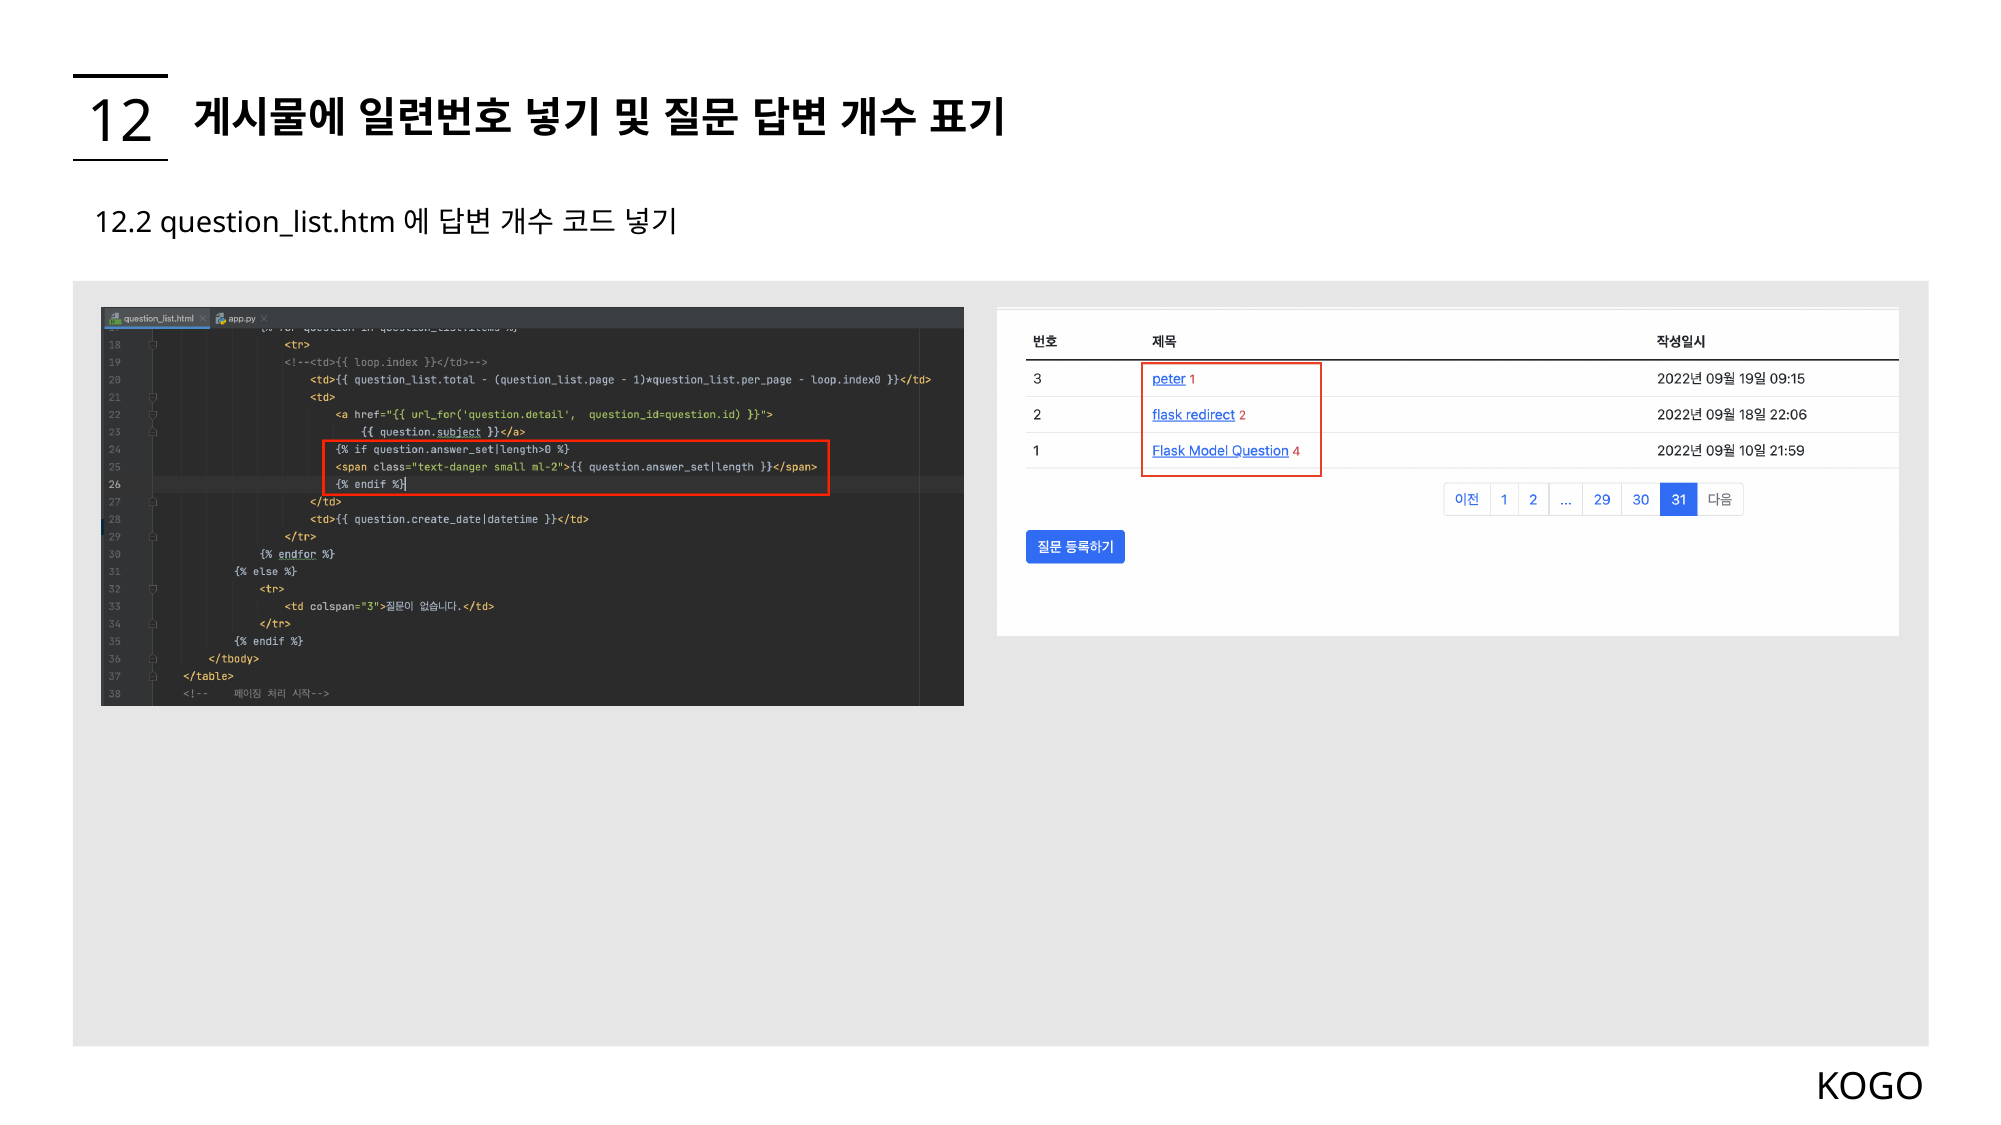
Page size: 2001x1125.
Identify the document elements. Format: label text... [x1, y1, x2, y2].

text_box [72, 76, 169, 162]
picture [101, 307, 964, 707]
text_box 게시물에 일련번호 넣기 및 질문 답변 개수 표기 [178, 78, 1101, 161]
text_box 12.2 question_list.htm에 답변 개수 코드 넣기 [79, 196, 695, 247]
text_box [72, 280, 1930, 1047]
picture [997, 307, 1899, 636]
